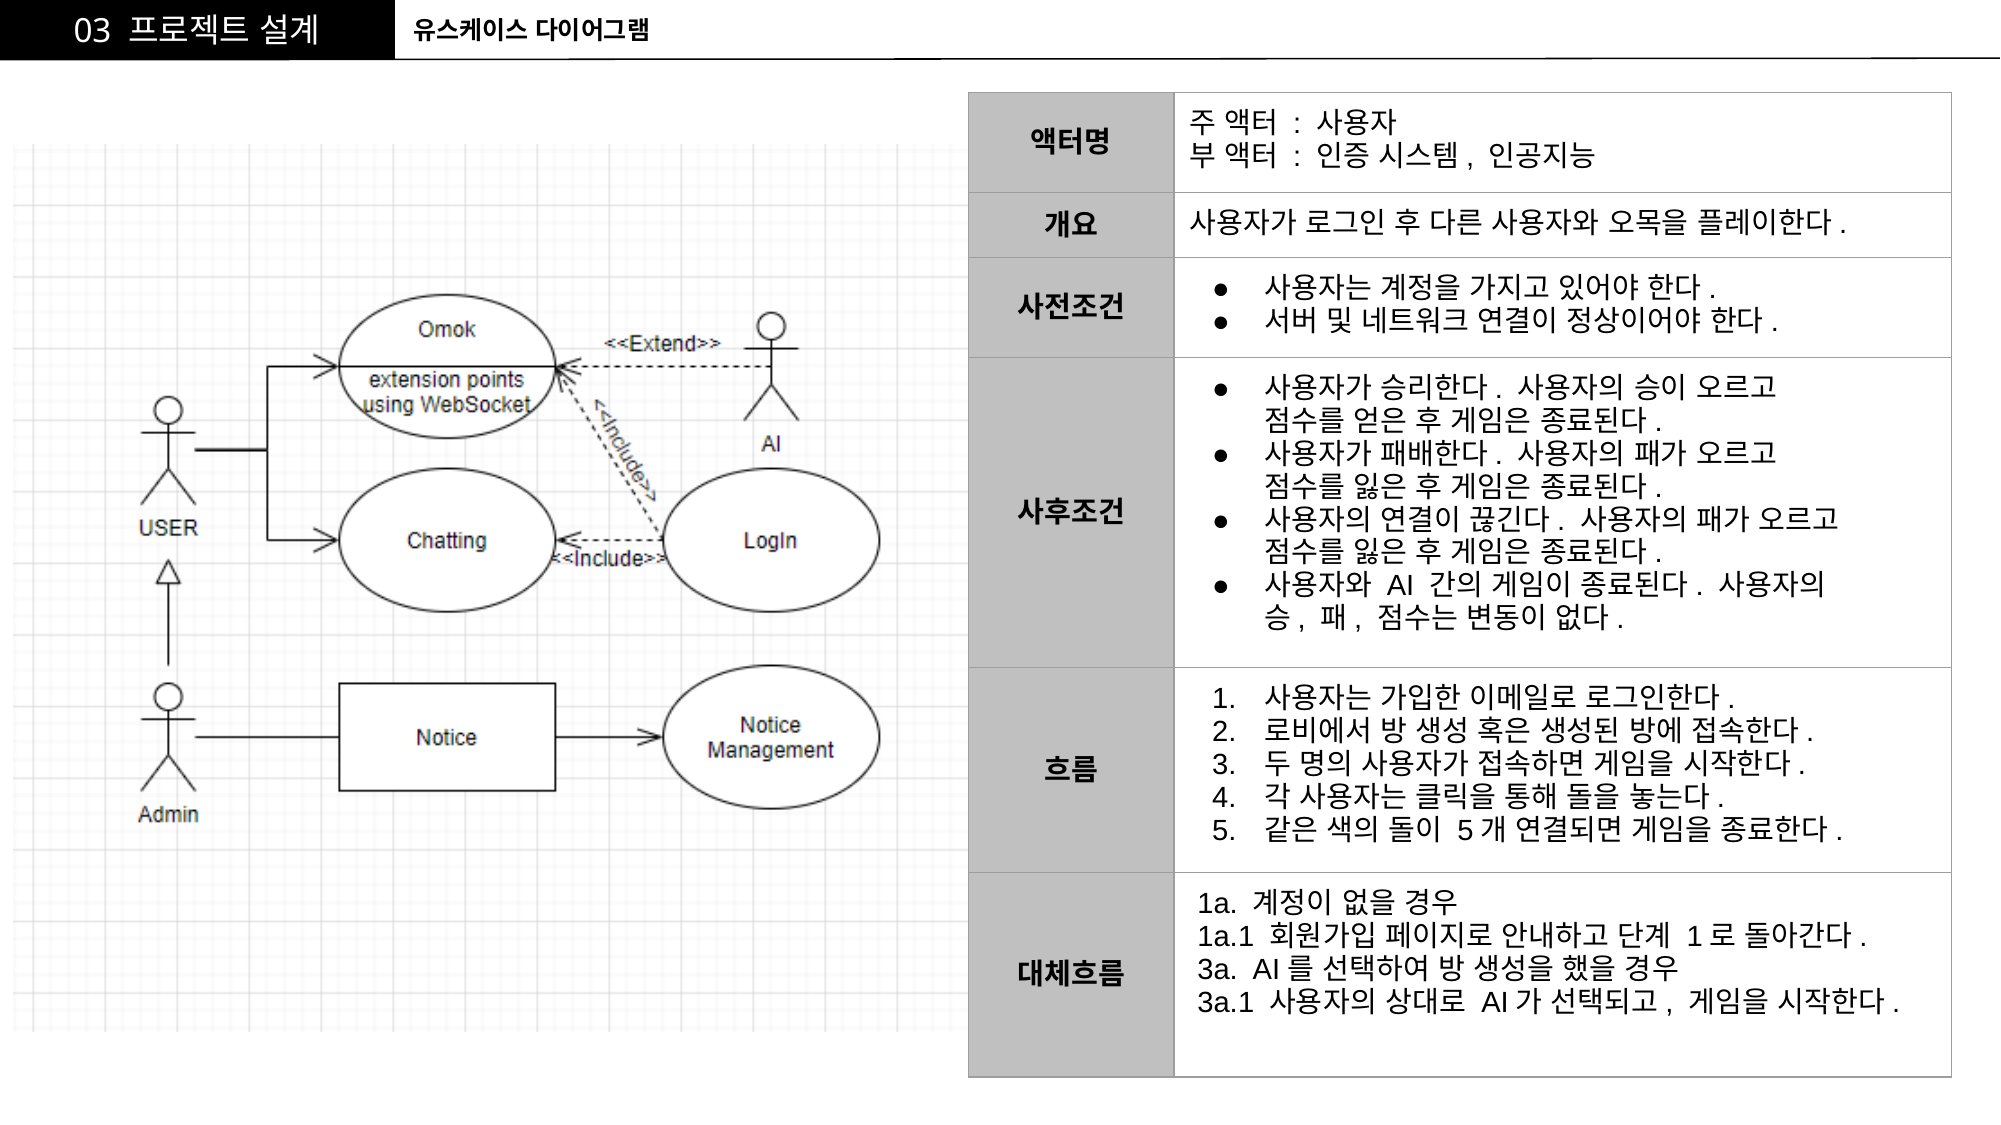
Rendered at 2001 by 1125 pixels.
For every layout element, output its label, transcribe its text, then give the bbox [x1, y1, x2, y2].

table_header 주 액터 : 사용자 부 액터 : 인증 시스템, 인공지능 [1175, 93, 1951, 192]
table_cell 사용자가 승리한다. 사용자의 승이 오르고 점수를 얻은 후 게임은 종료된다. 사용자가 패배한다. 사용자의 패가 오르고 점수를 잃은 후 게임은 종료된다. 사용자의 연결이 끊긴다. 사용자의 패가 오르고 점수를 잃은 후 게임은 종료된다. 사용자와 AI 간의 게임이 종료된다. 사용자의 승, 패, 점수는 변동이 없다. [1175, 358, 1951, 667]
table_cell 개요 [1044, 193, 1173, 257]
table_cell 사후조건 [1044, 358, 1173, 667]
text_box 유스케이스 다이어그램 [398, 7, 849, 53]
table_cell 흐름 [1044, 668, 1173, 872]
table_cell 대체흐름 [969, 873, 1173, 1076]
table_cell 사용자가 로그인 후 다른 사용자와 오목을 플레이한다. [1175, 193, 1951, 257]
picture [13, 144, 1039, 1032]
table_cell 사전조건 [1044, 258, 1173, 357]
text_box 03 프로젝트 설계 [0, 0, 395, 57]
table_header 액터명 [969, 93, 1173, 192]
table_cell 사용자는 가입한 이메일로 로그인한다. 로비에서 방 생성 혹은 생성된 방에 접속한다. 두 명의 사용자가 접속하면 게임을 시작한다. 각 사용자는 클릭을 통해 돌을 놓는다. 같은 색의 돌이 5개 연결되면 게임을 종료한다. [1175, 668, 1951, 872]
table_cell 사용자는 계정을 가지고 있어야 한다. 서버 및 네트워크 연결이 정상이어야 한다. [1175, 258, 1951, 357]
table_cell 1a. 계정이 없을 경우 1a.1 회원가입 페이지로 안내하고 단계 1로 돌아간다. 3a. AI를 선택하여 방 생성을 했을 경우 3a.1 사용자의 상대로 AI가 선택되고, 게임을 시작한다. [1175, 873, 1951, 1076]
